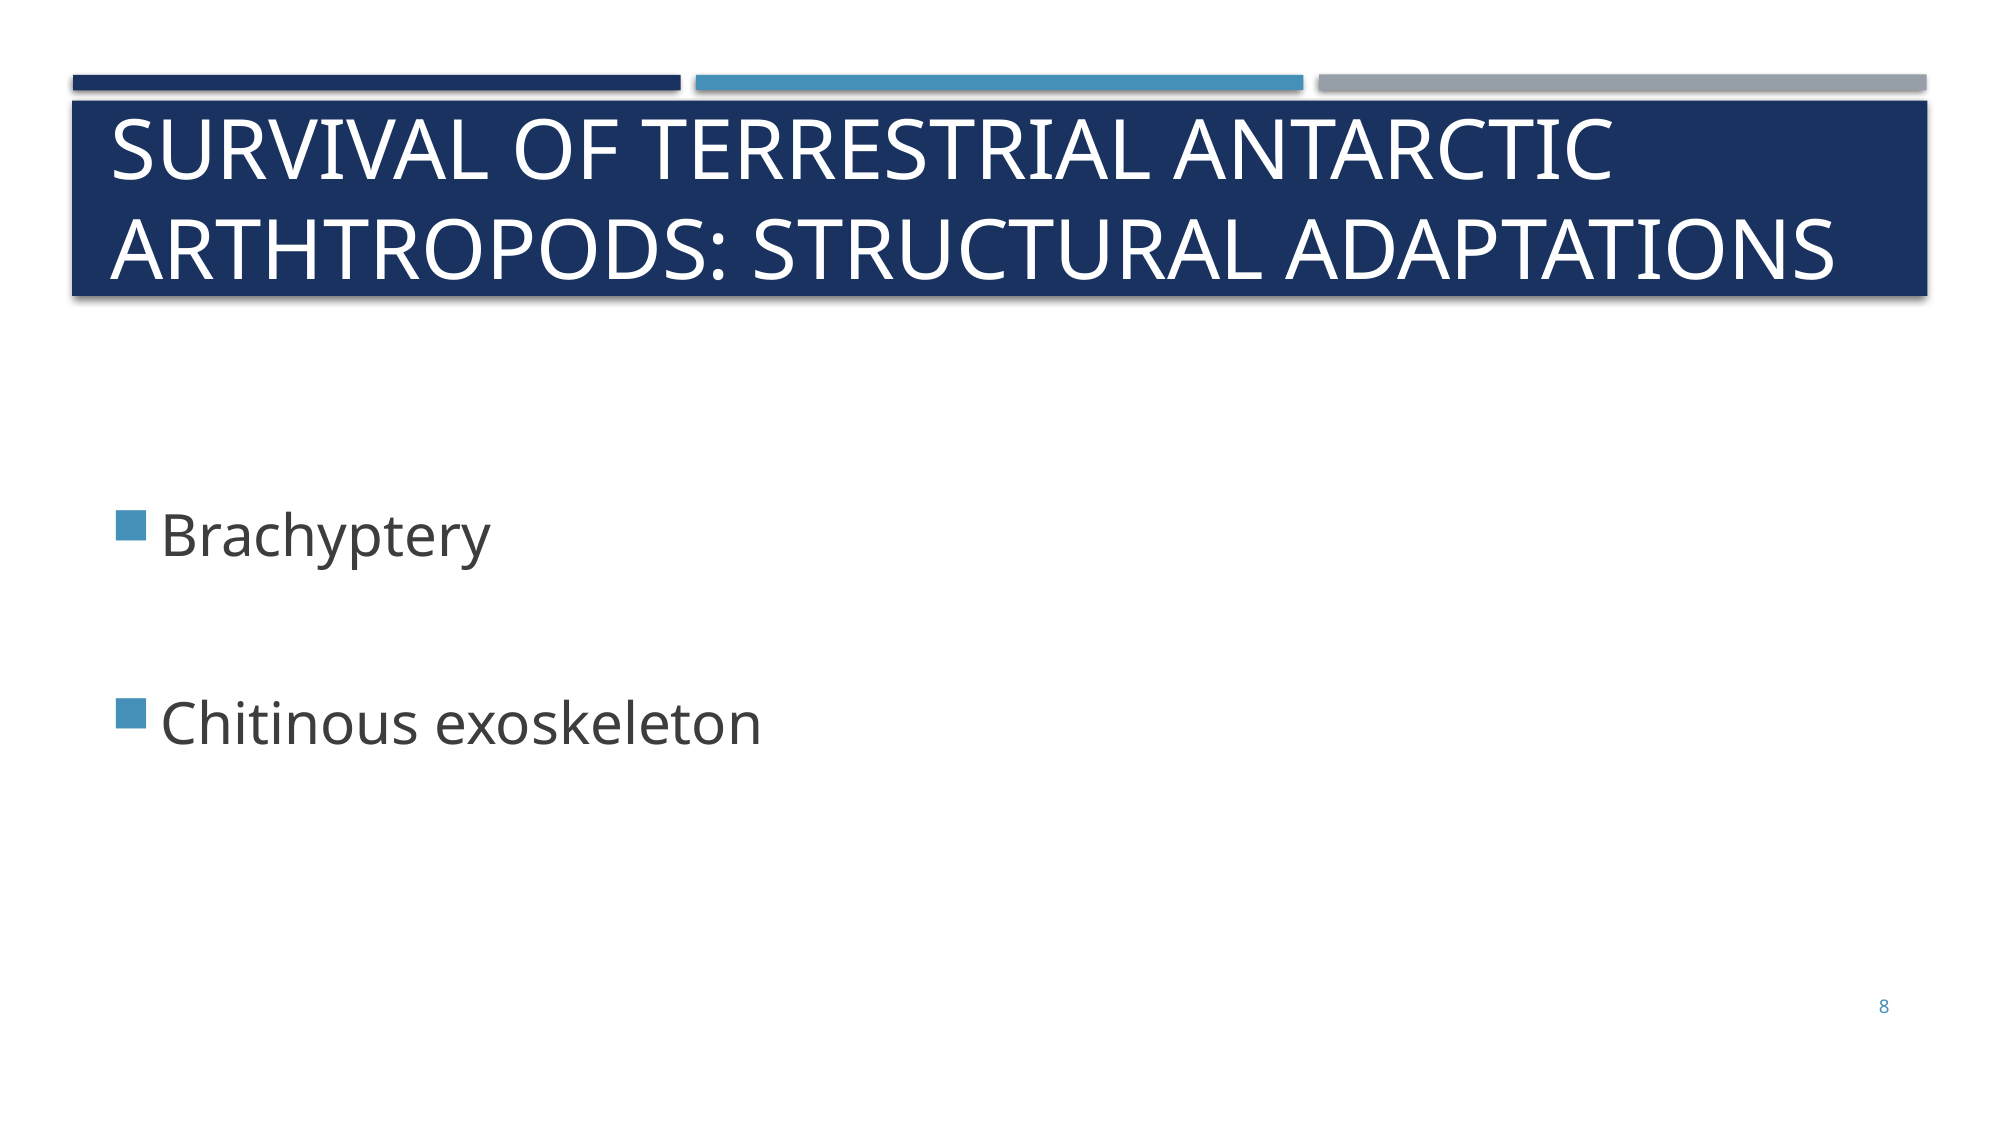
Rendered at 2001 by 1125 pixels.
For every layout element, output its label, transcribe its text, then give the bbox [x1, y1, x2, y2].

title SURVIVAL OF TERRESTRIAL ANTARCTIC ARTHTROPODS: STRUCTURAL ADAPTATIONS [95, 137, 1905, 305]
slide_number 8 [1732, 977, 1905, 1037]
list Brachyptery Chitinous exoskeleton [95, 357, 1905, 962]
